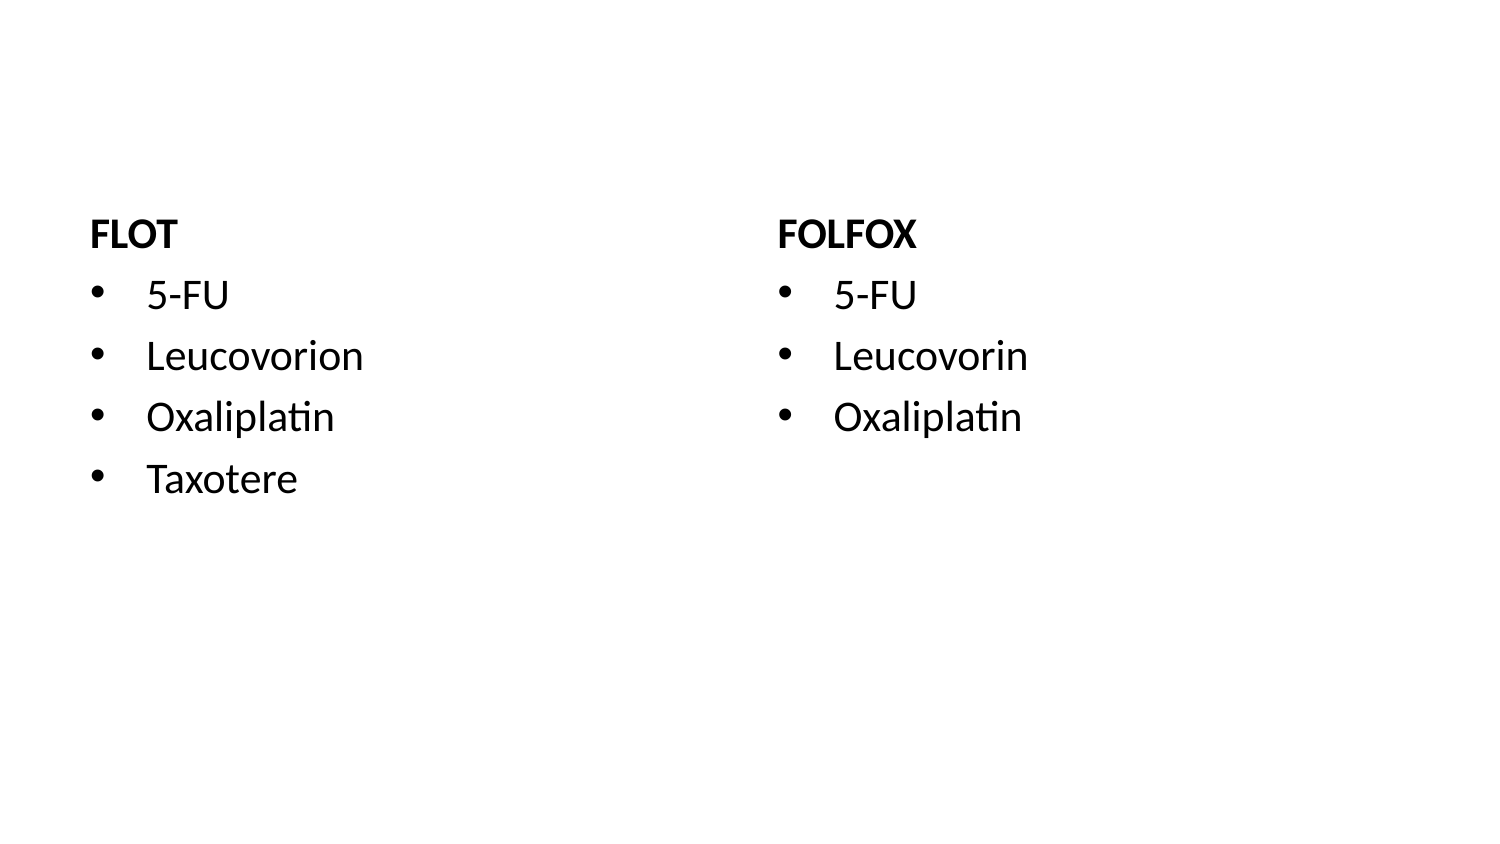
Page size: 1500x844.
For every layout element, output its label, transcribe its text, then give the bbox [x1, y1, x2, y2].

list FOLFOX 5-FU Leucovorin Oxaliplatin [762, 196, 1425, 754]
list FLOT 5-FU Leucovorion Oxaliplatin Taxotere [75, 196, 738, 754]
